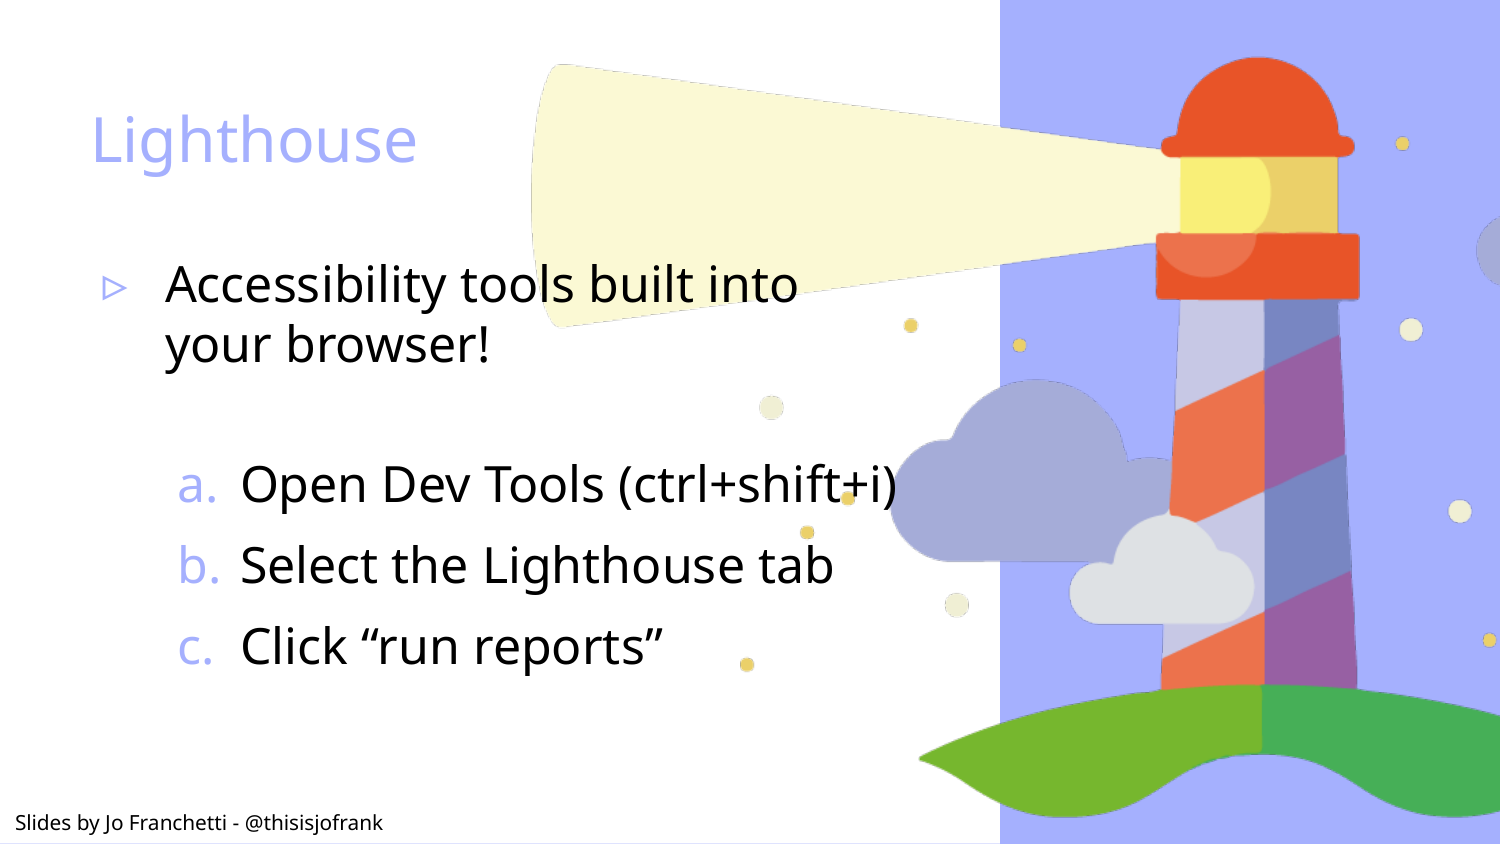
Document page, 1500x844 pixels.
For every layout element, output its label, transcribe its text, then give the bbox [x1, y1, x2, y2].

list Accessibility tools built into your browser! Open Dev Tools (ctrl+shift+i) Select the Lighthouse tab Click “run reports” [75, 236, 506, 794]
picture [511, 1, 1500, 844]
title Lighthouse [75, 84, 506, 236]
